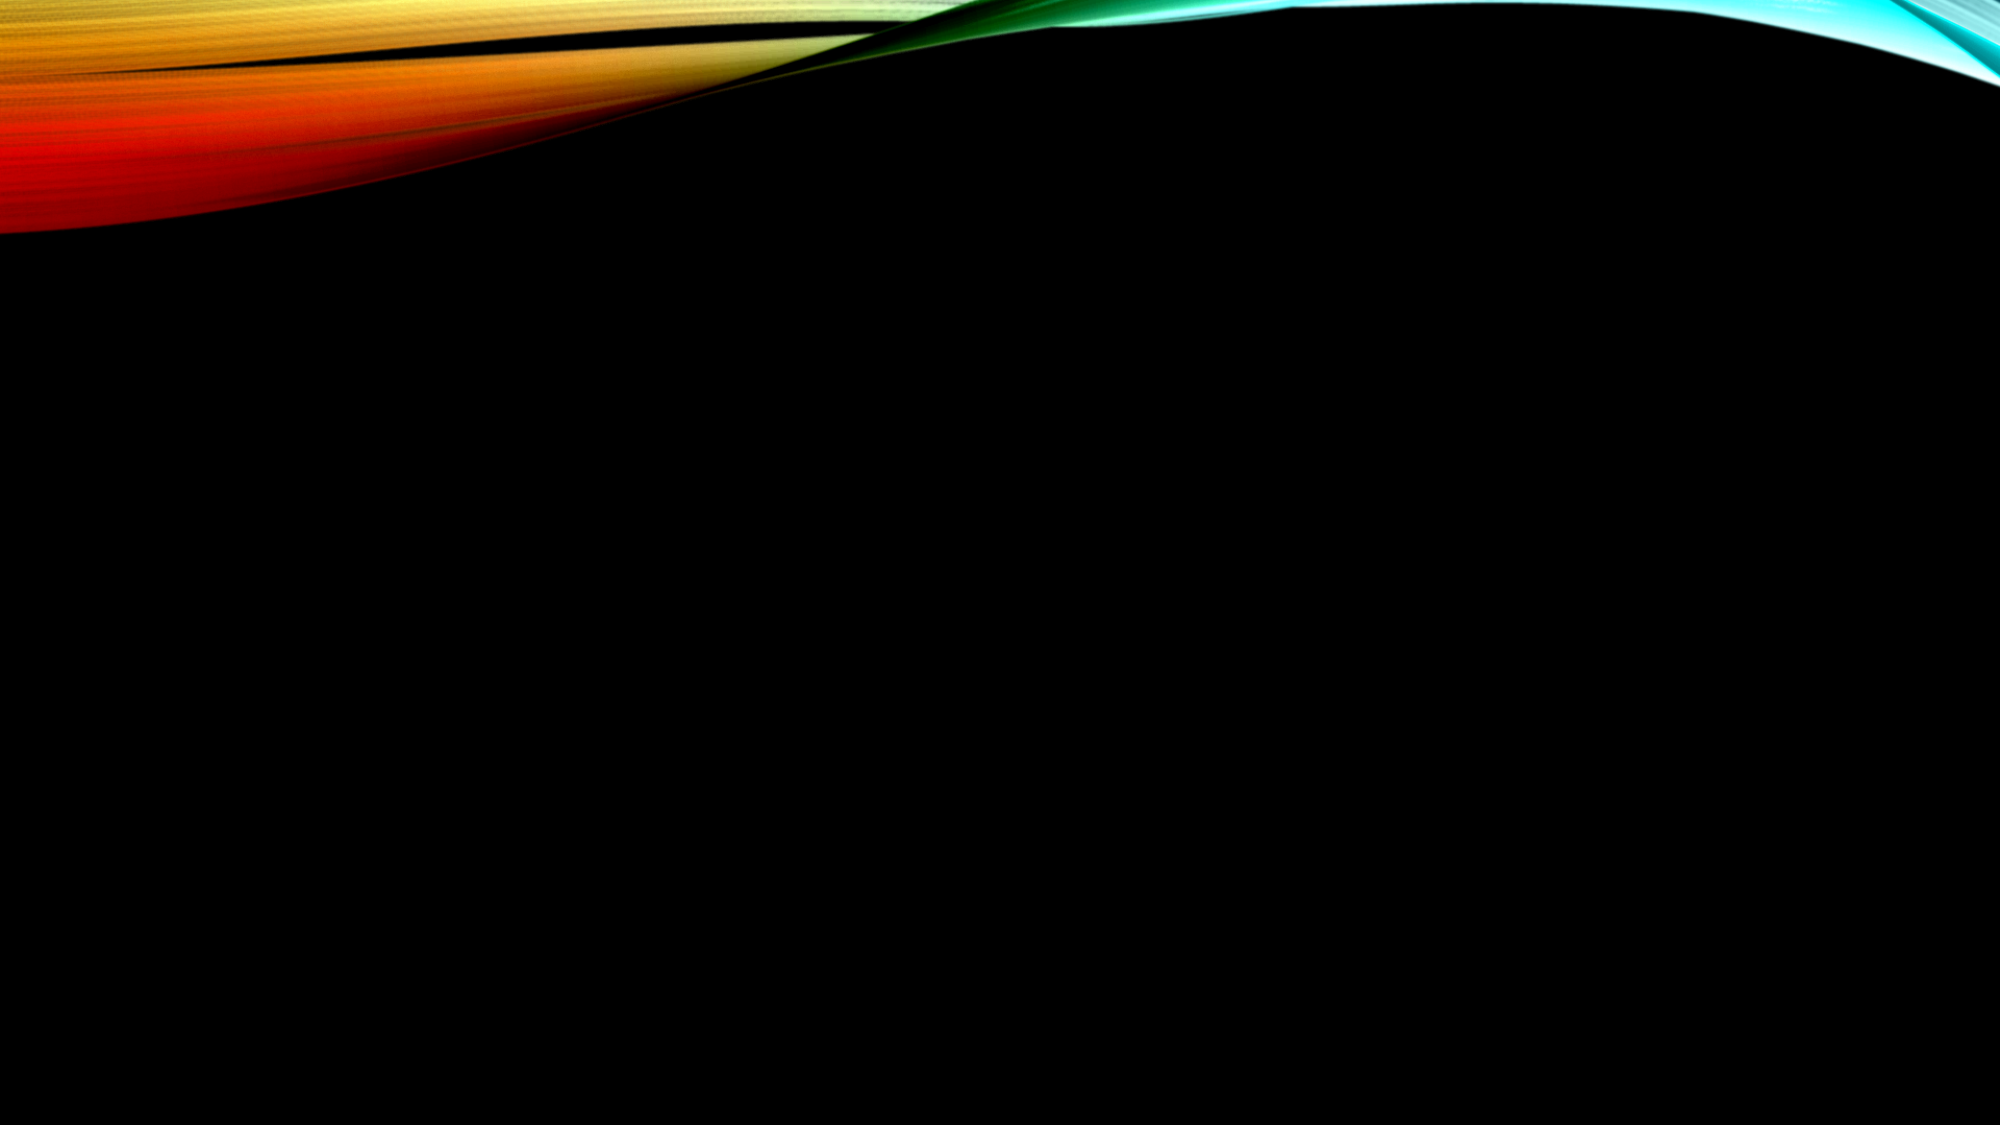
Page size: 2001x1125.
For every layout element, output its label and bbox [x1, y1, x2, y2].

picture [0, 0, 2000, 236]
